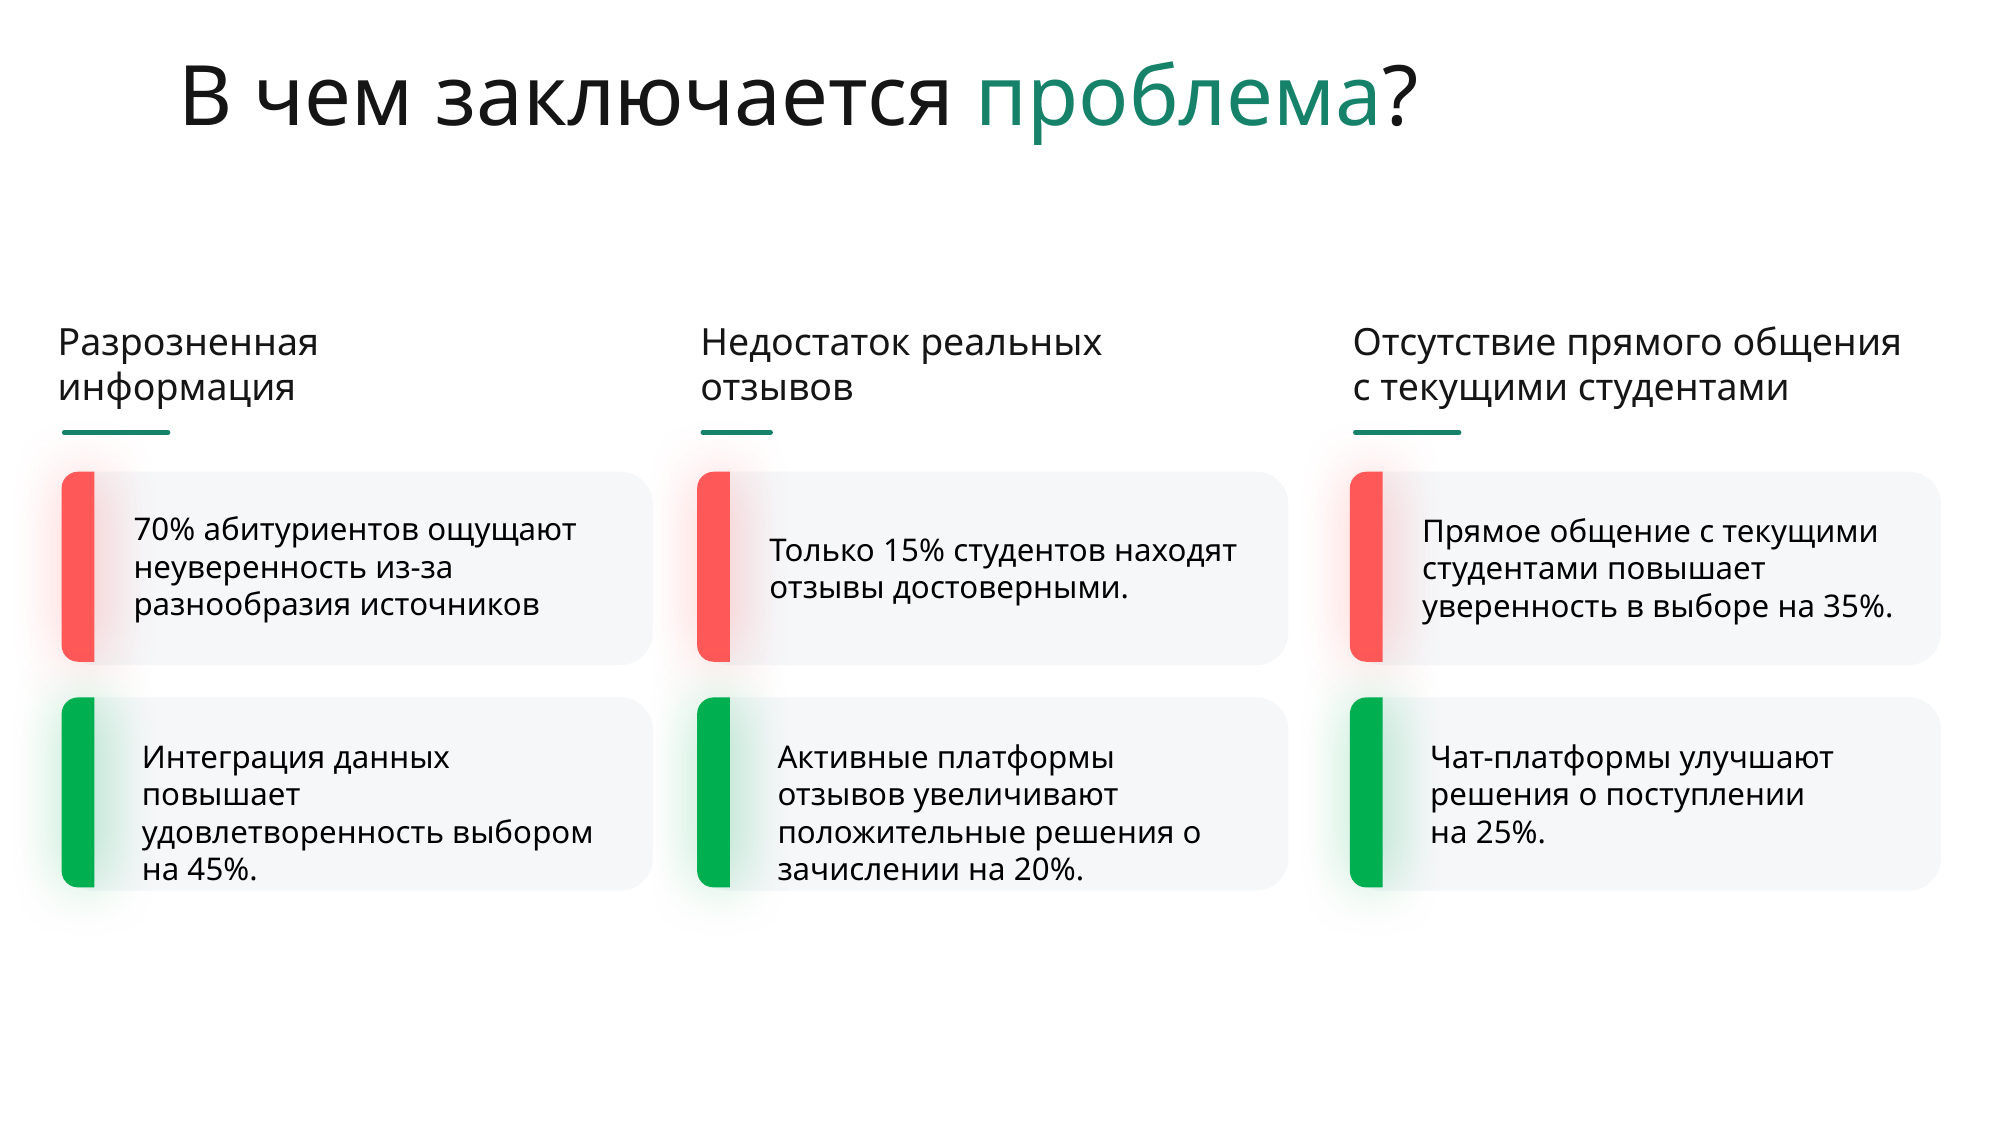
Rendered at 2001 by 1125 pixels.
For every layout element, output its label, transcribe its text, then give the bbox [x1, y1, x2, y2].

text_box Разрозненная информация [42, 310, 531, 416]
text_box Отсутствие прямого общения с текущими студентами [1337, 310, 1930, 416]
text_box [1349, 471, 1942, 666]
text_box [61, 696, 654, 892]
text_box В чем заключается проблема? [163, 34, 1434, 150]
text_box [696, 696, 1289, 892]
text_box Недостаток реальных отзывов [685, 310, 1174, 416]
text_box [61, 471, 654, 666]
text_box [1349, 696, 1942, 892]
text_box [696, 471, 1289, 666]
